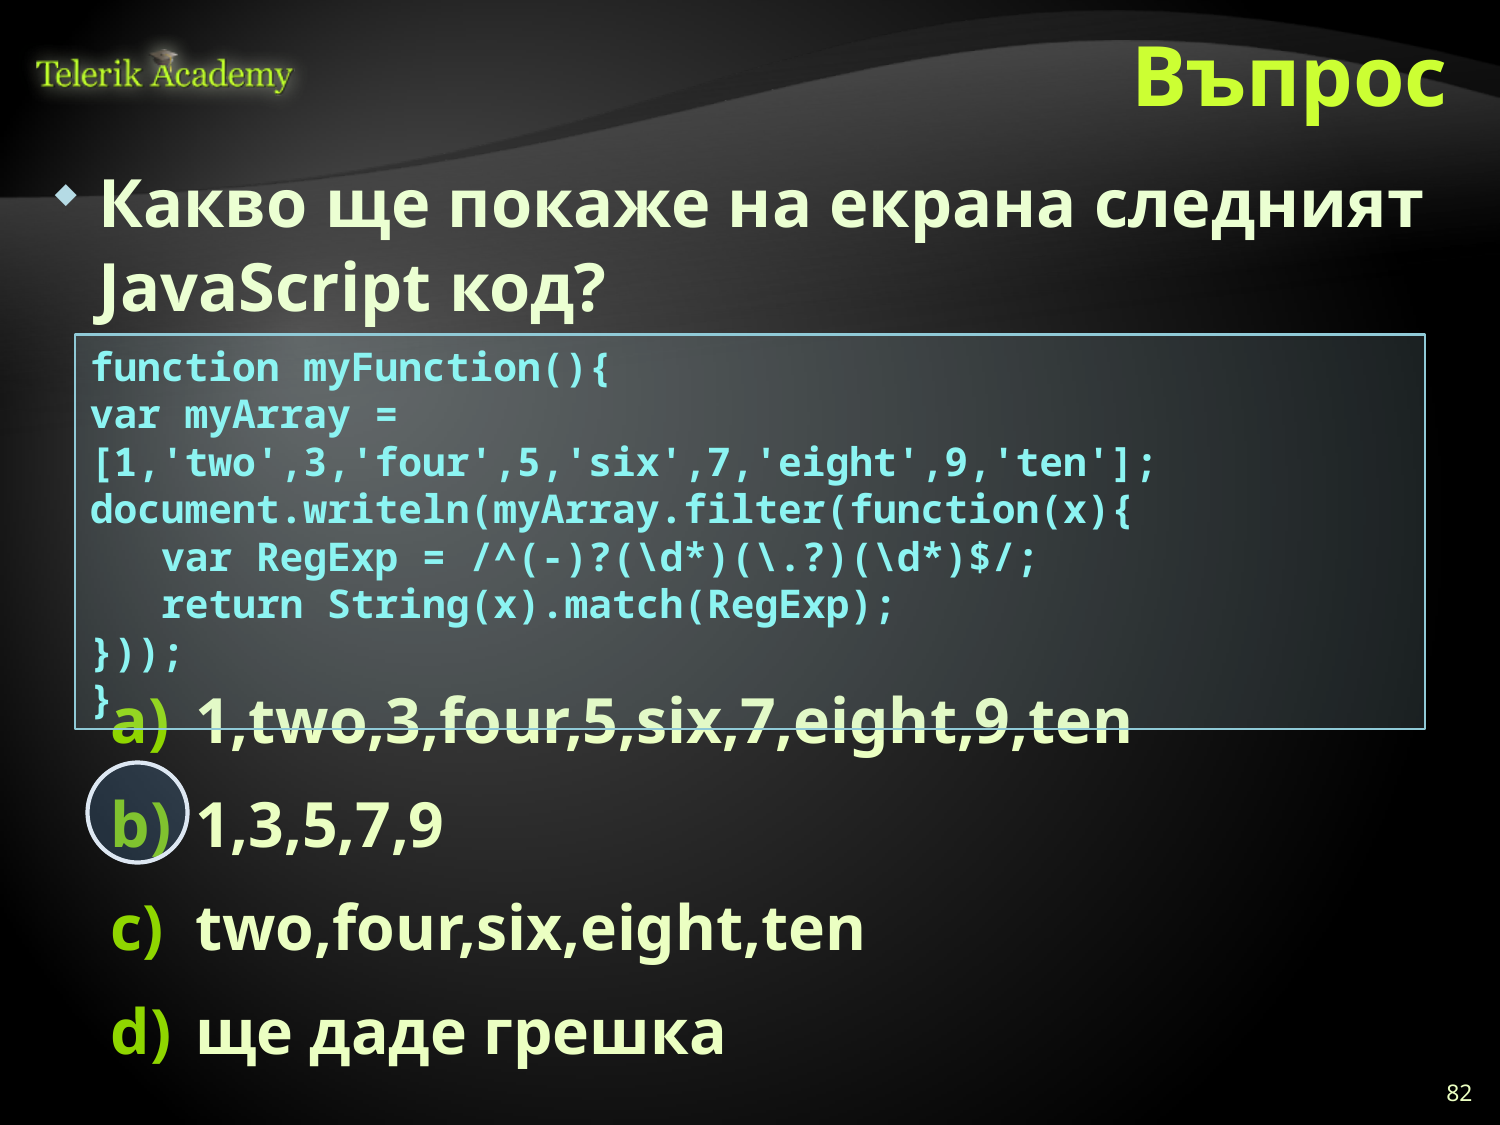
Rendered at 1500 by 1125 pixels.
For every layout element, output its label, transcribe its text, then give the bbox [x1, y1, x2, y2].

text_box [85, 760, 190, 865]
text_box function myFunction(){ var myArray = [1,'two',3,'four',5,'six',7,'eight',9,'ten']; document.writeln(myArray.filter(function(x){ var RegExp = /^(-)?(\d*)(\.?)(\d*)$/; return String(x).match(RegExp); })); } [74, 334, 1425, 730]
picture [0, 0, 1500, 1125]
title Въпрос [300, 12, 1463, 149]
slide_number 82 [1412, 1074, 1488, 1113]
list Какво ще покаже на екрана следният JavaScript код? 1,two,3,four,5,six,7,eight,9,ten 1,3,5,7,9 two,four,six,eight,ten ще даде грешка [37, 149, 1463, 1075]
